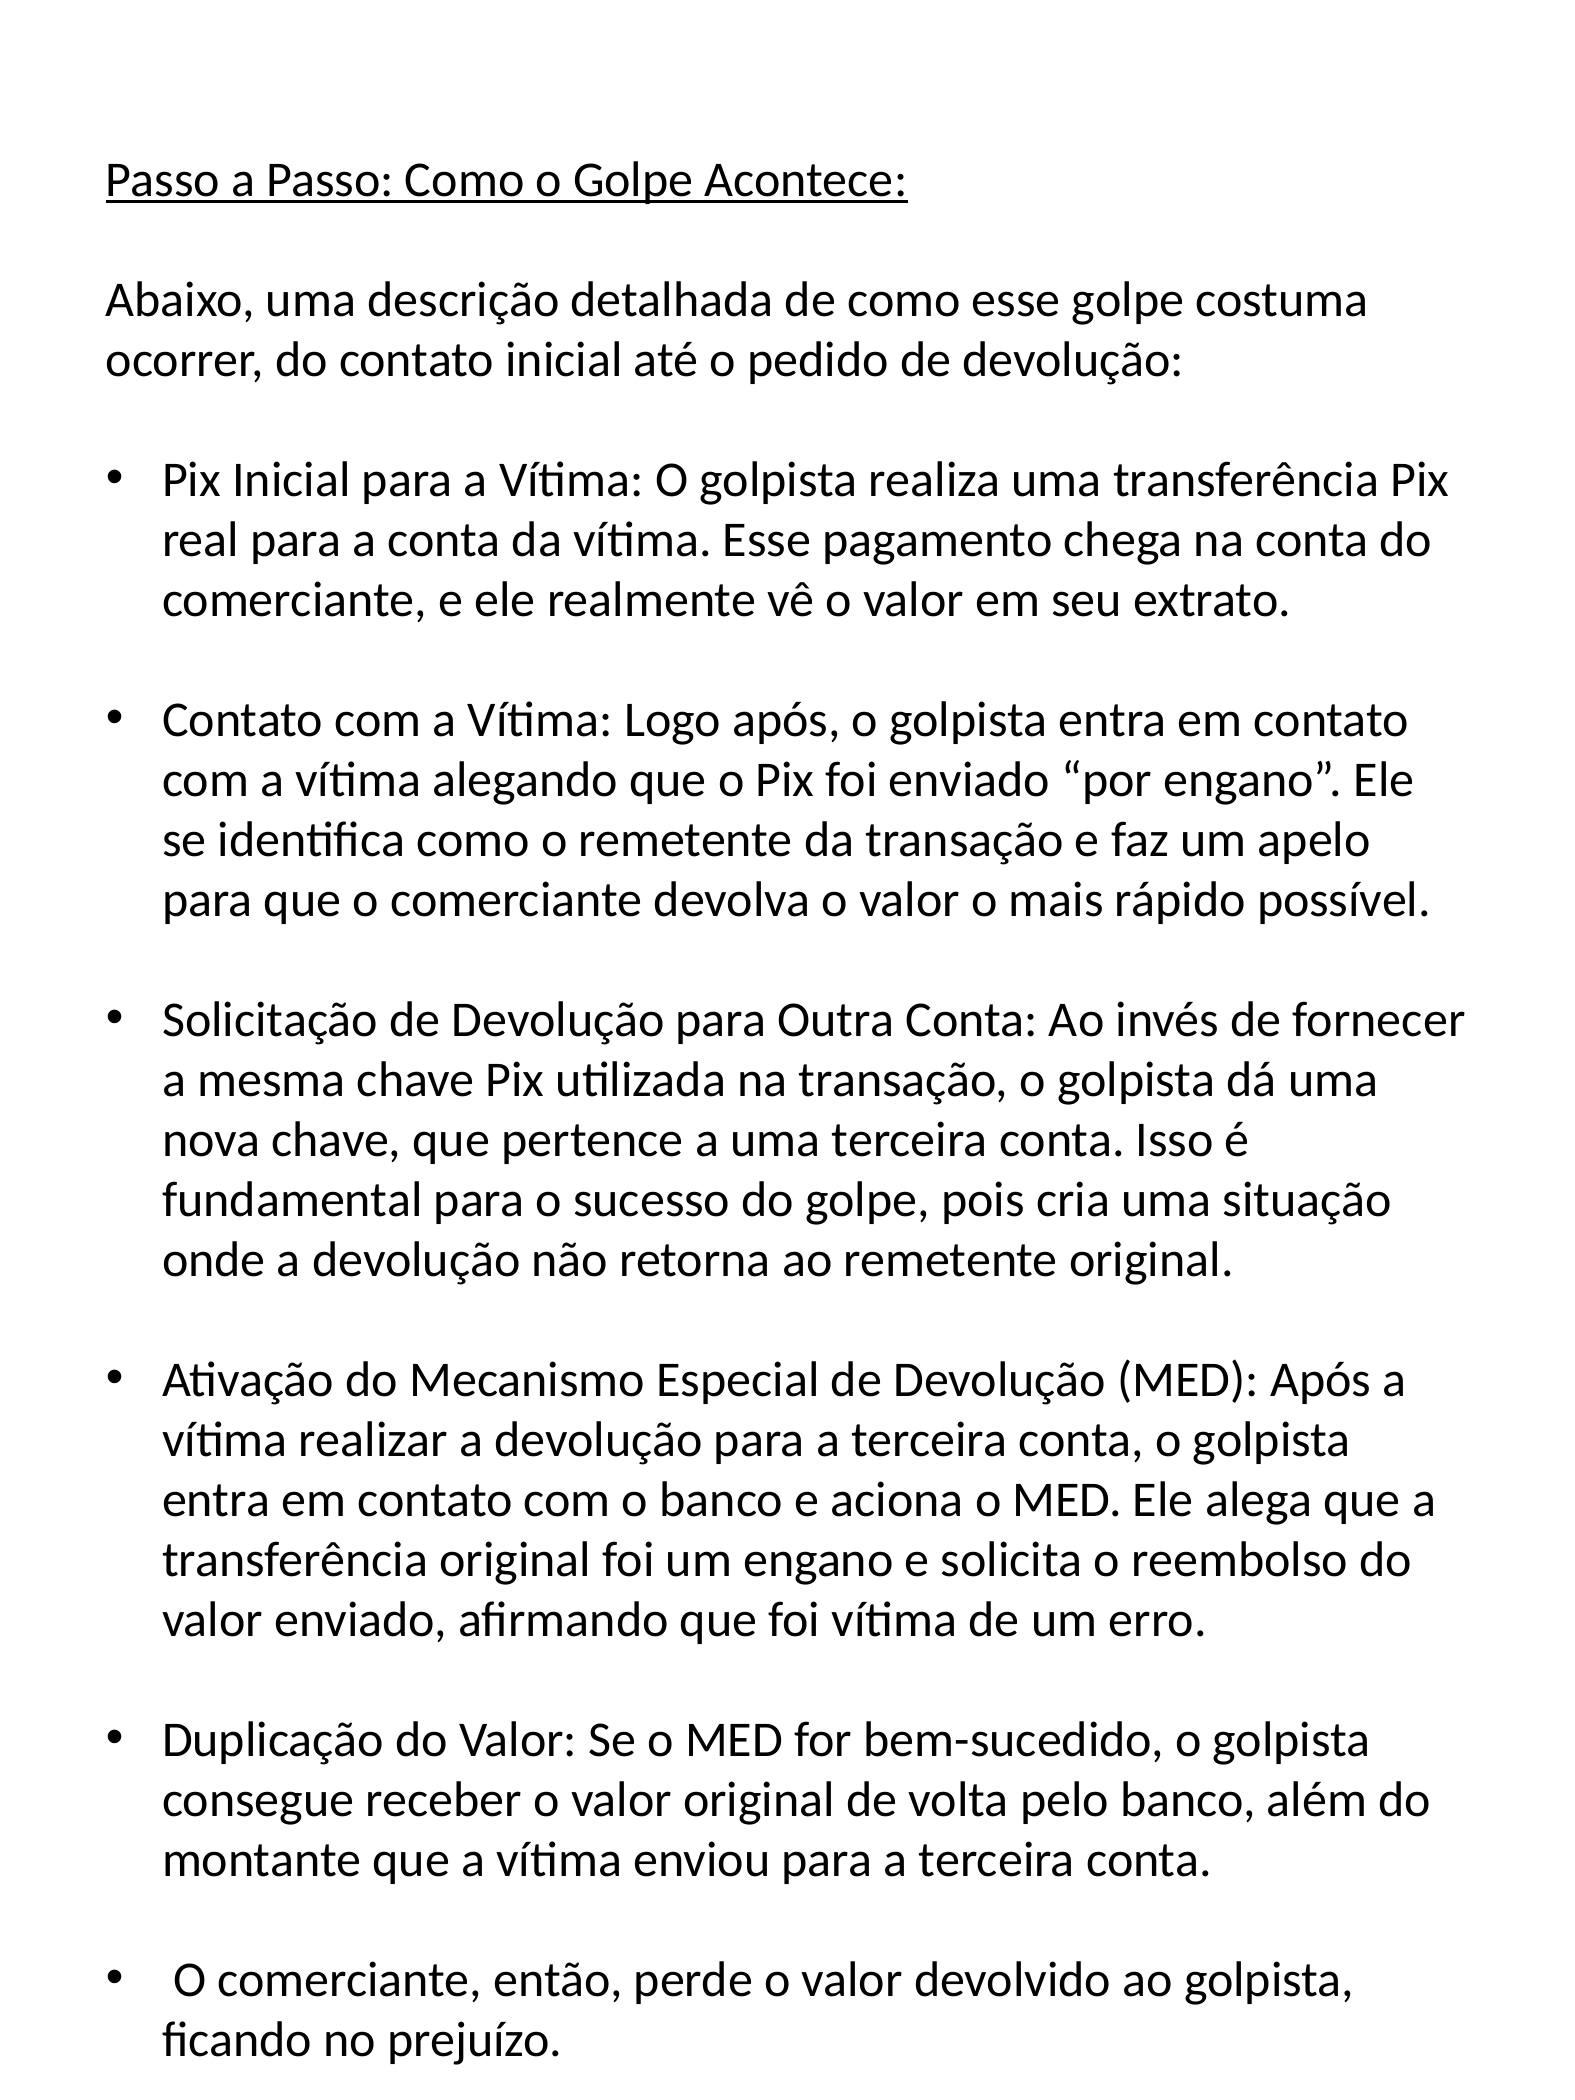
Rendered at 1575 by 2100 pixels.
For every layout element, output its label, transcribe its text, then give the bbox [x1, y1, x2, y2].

text_box Passo a Passo: Como o Golpe Acontece: Abaixo, uma descrição detalhada de como esse golpe costuma ocorrer, do contato inicial até o pedido de devolução: Pix Inicial para a Vítima: O golpista realiza uma transferência Pix real para a conta da vítima. Esse pagamento chega na conta do comerciante, e ele realmente vê o valor em seu extrato. Contato com a Vítima: Logo após, o golpista entra em contato com a vítima alegando que o Pix foi enviado “por engano”. Ele se identifica como o remetente da transação e faz um apelo para que o comerciante devolva o valor o mais rápido possível. Solicitação de Devolução para Outra Conta: Ao invés de fornecer a mesma chave Pix utilizada na transação, o golpista dá uma nova chave, que pertence a uma terceira conta. Isso é fundamental para o sucesso do golpe, pois cria uma situação onde a devolução não retorna ao remetente original. Ativação do Mecanismo Especial de Devolução (MED): Após a vítima realizar a devolução para a terceira conta, o golpista entra em contato com o banco e aciona o MED. Ele alega que a transferência original foi um engano e solicita o reembolso do valor enviado, afirmando que foi vítima de um erro. Duplicação do Valor: Se o MED for bem-sucedido, o golpista consegue receber o valor original de volta pelo banco, além do montante que a vítima enviou para a terceira conta. O comerciante, então, perde o valor devolvido ao golpista, ficando no prejuízo. [91, 139, 1484, 2074]
